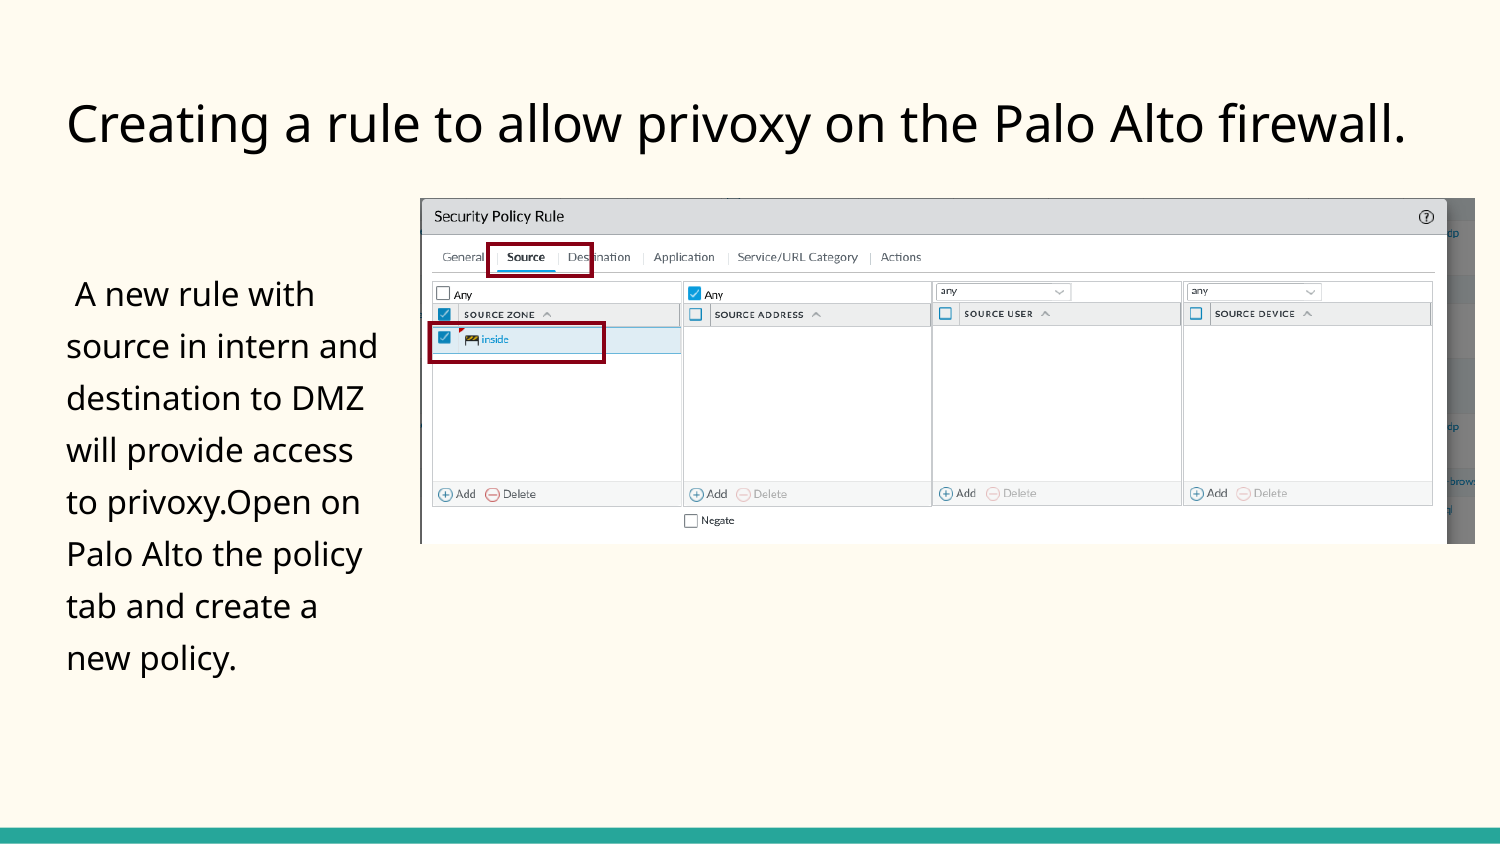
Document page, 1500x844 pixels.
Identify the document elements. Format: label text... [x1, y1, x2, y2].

list A new rule with source in intern and destination to DMZ will provide access to privoxy.Open on Palo Alto the policy tab and create a new policy. [51, 249, 396, 750]
title Creating a rule to allow privoxy on the Palo Alto firewall. [51, 72, 1449, 174]
picture [420, 198, 1476, 544]
